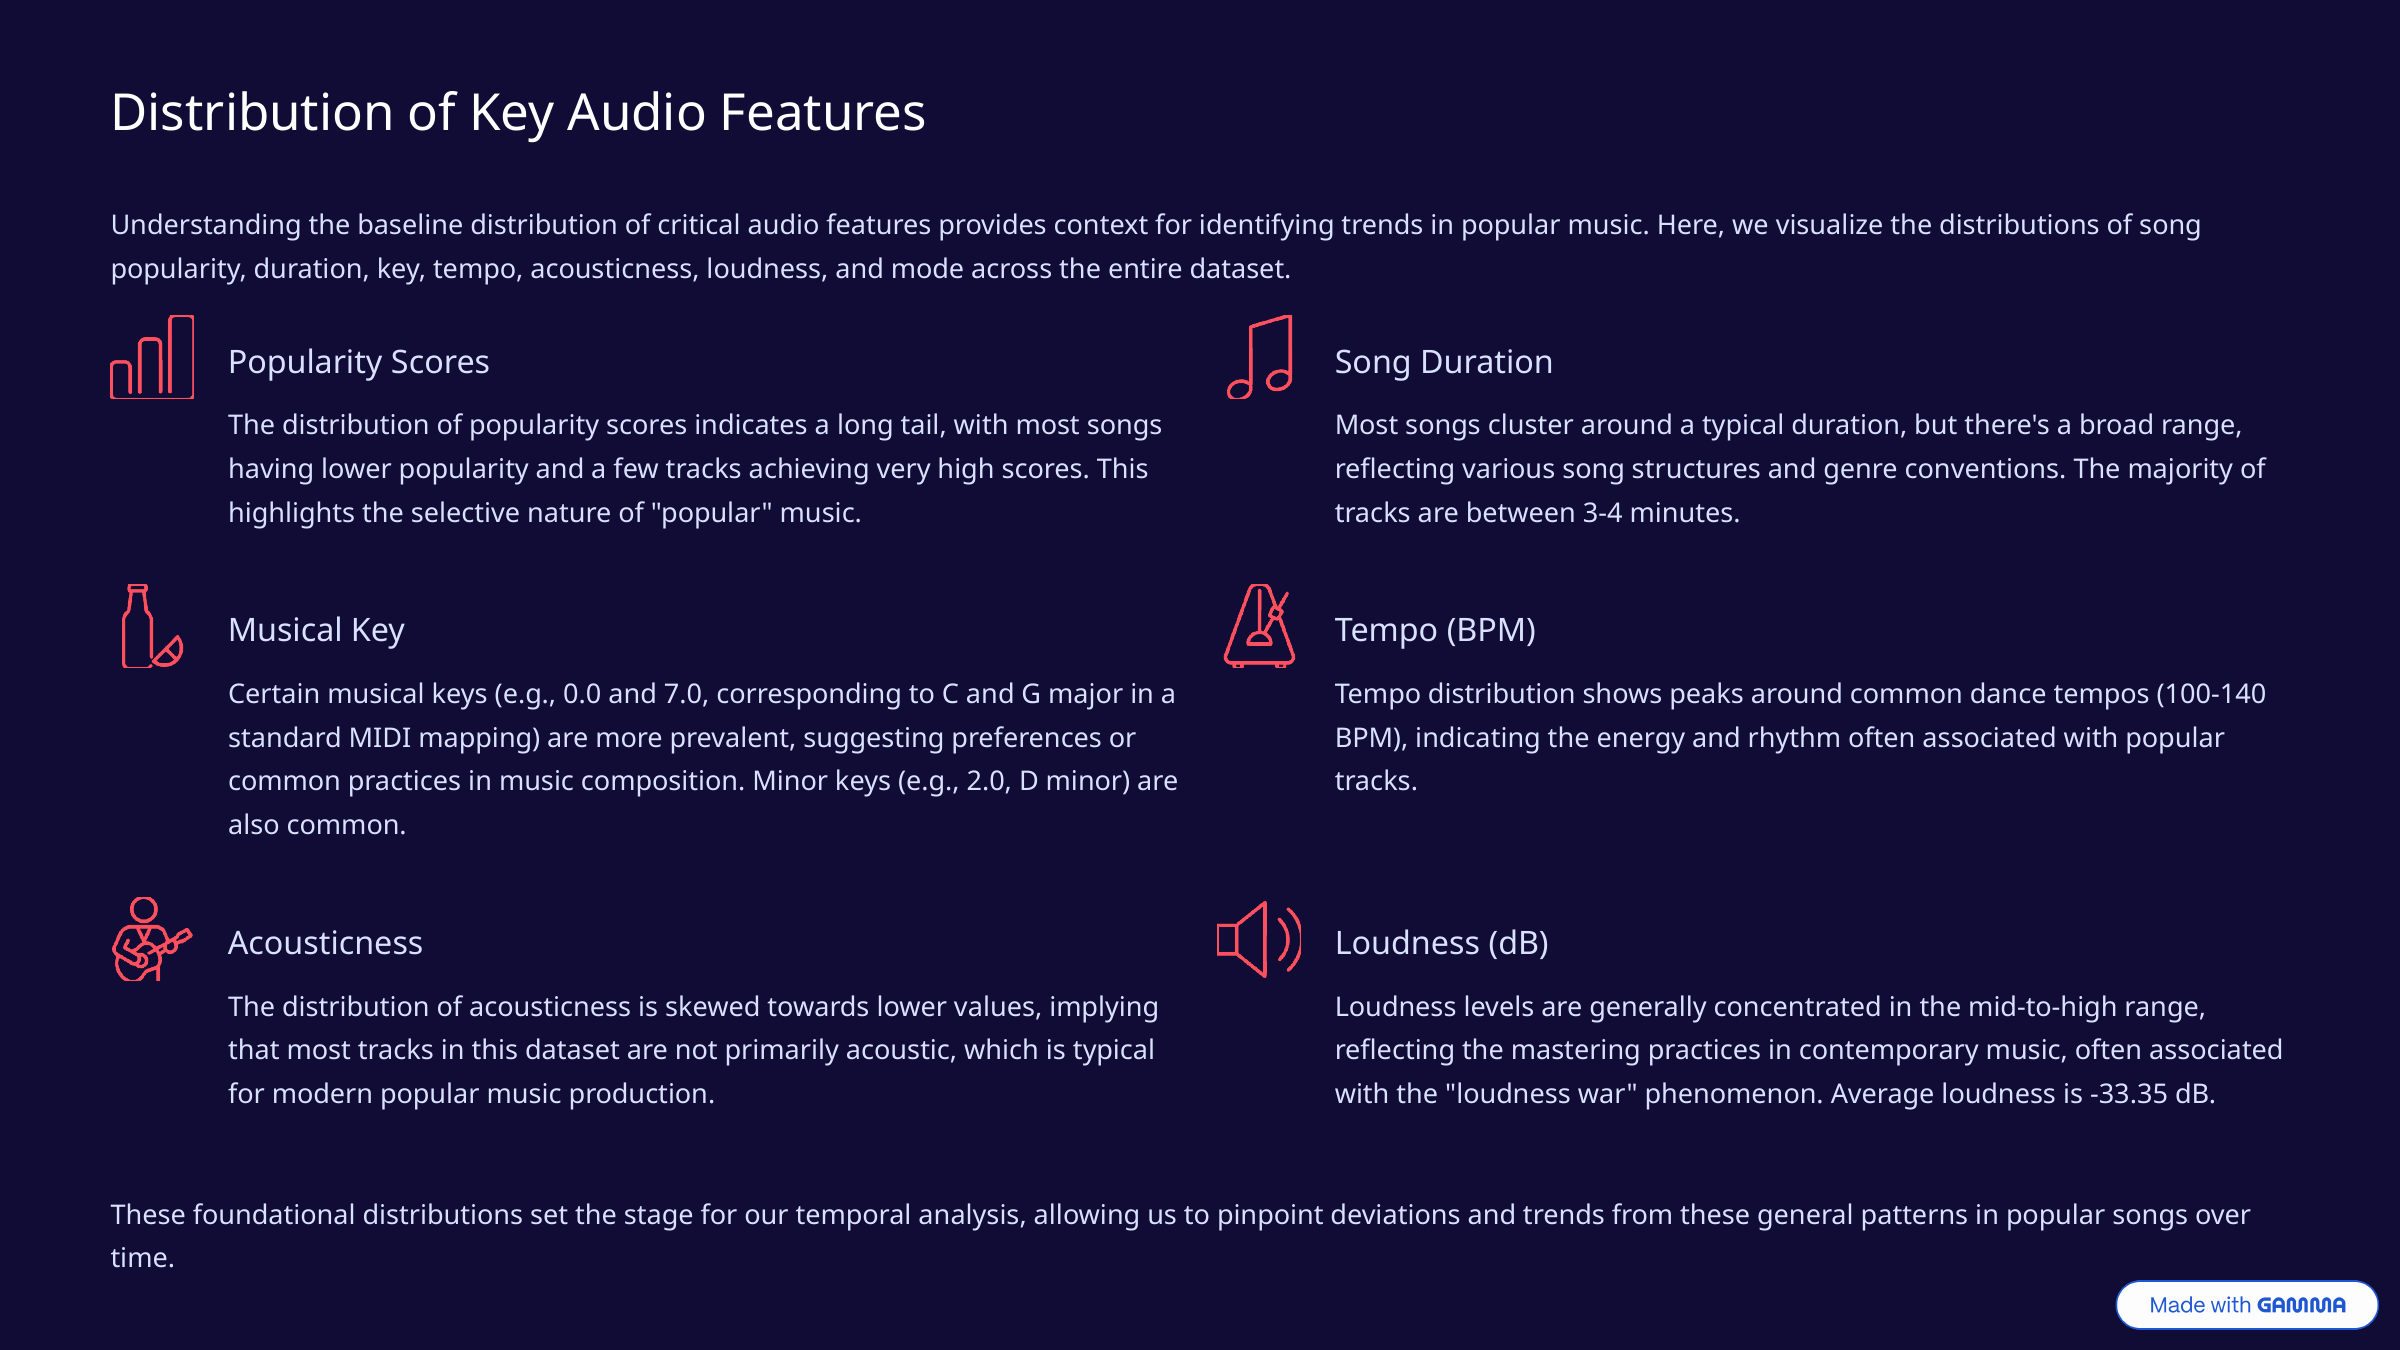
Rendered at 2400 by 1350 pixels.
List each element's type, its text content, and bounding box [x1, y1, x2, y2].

text_box Loudness levels are generally concentrated in the mid-to-high range, reflecting the mastering practices in contemporary music, often associated with the "loudness war" phenomenon. Average loudness is -33.35 dB. [1334, 977, 2290, 1155]
text_box Song Duration [1334, 339, 1660, 380]
picture [1217, 315, 1301, 399]
text_box Popularity Scores [228, 339, 554, 380]
text_box These foundational distributions set the stage for our temporal analysis, allowing us to pinpoint deviations and trends from these general patterns in popular songs over time. [110, 1185, 2290, 1275]
text_box Most songs cluster around a typical duration, but there's a broad range, reflecting various song structures and genre conventions. The majority of tracks are between 3-4 minutes. [1334, 396, 2290, 530]
picture [1217, 897, 1301, 981]
picture [110, 897, 194, 981]
text_box Distribution of Key Audio Features [110, 75, 910, 141]
picture [2106, 1271, 2389, 1339]
text_box Tempo distribution shows peaks around common dance tempos (100-140 BPM), indicating the energy and rhythm often associated with popular tracks. [1334, 665, 2290, 798]
picture [110, 584, 194, 668]
text_box Certain musical keys (e.g., 0.0 and 7.0, corresponding to C and G major in a standard MIDI mapping) are more prevalent, suggesting preferences or common practices in music composition. Minor keys (e.g., 2.0, D minor) are also common. [228, 664, 1183, 842]
text_box Acousticness [228, 920, 554, 962]
text_box Loudness (dB) [1334, 920, 1660, 962]
text_box Understanding the baseline distribution of critical audio features provides context for identifying trends in popular music. Here, we visualize the distributions of song popularity, duration, key, tempo, acousticness, loudness, and mode across the entire dataset. [110, 196, 2290, 285]
text_box The distribution of popularity scores indicates a long tail, with most songs having lower popularity and a few tracks achieving very high scores. This highlights the selective nature of "popular" music. [228, 396, 1183, 530]
text_box Tempo (BPM) [1334, 607, 1660, 649]
text_box Musical Key [228, 607, 554, 649]
picture [1217, 584, 1301, 668]
picture [110, 315, 194, 399]
text_box The distribution of acousticness is skewed towards lower values, implying that most tracks in this dataset are not primarily acoustic, which is typical for modern popular music production. [228, 977, 1183, 1111]
